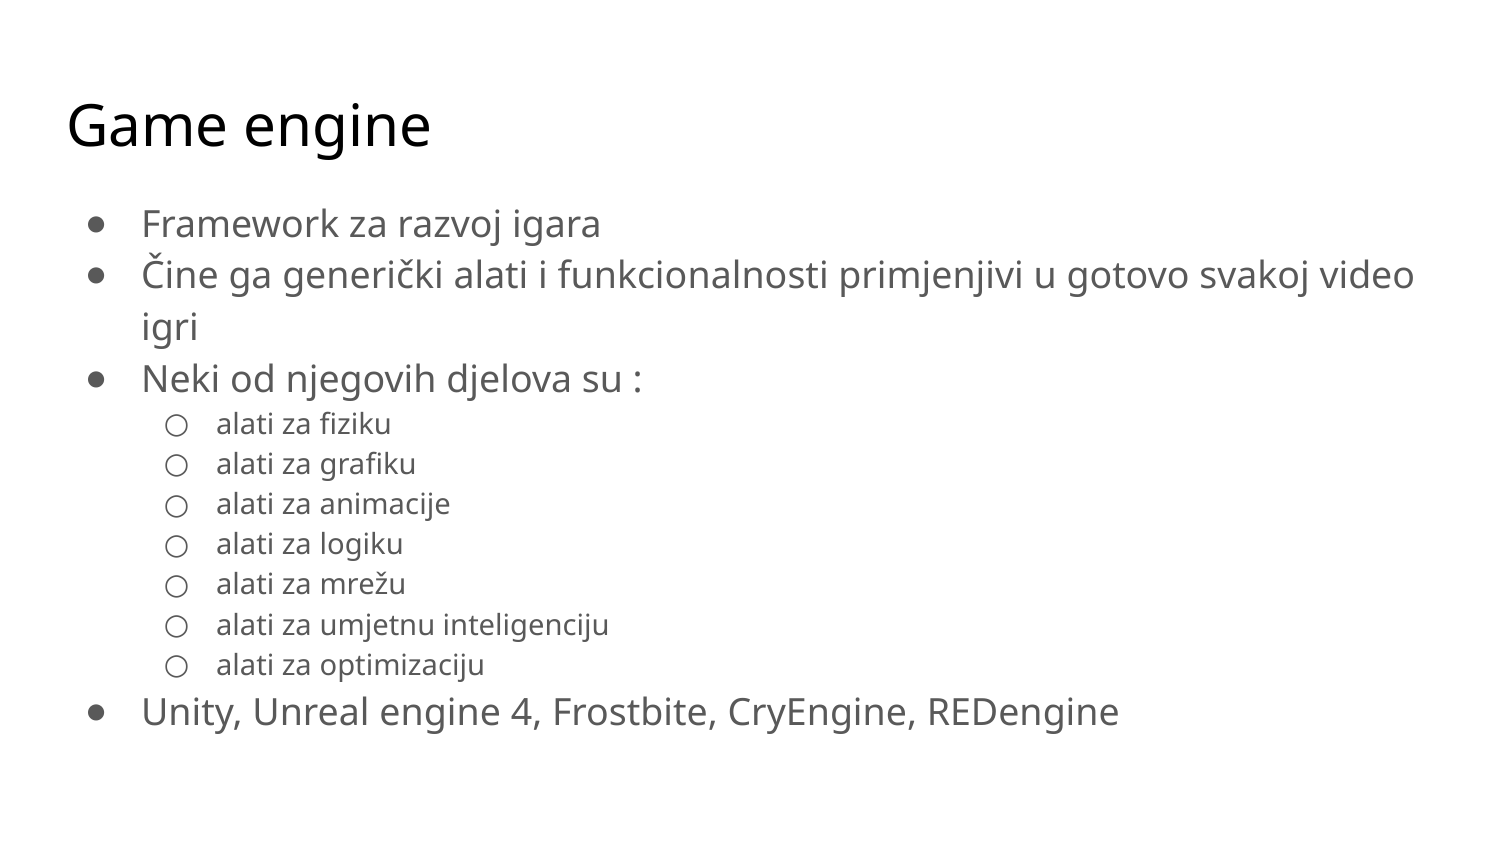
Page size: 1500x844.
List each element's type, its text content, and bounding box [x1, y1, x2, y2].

title Game engine [51, 72, 1449, 167]
list Framework za razvoj igara Čine ga generički alati i funkcionalnosti primjenjivi u gotovo svakoj video igri Neki od njegovih djelova su : alati za fiziku alati za grafiku alati za animacije alati za logiku alati za mrežu alati za umjetnu inteligenciju alati za optimizaciju Unity, Unreal engine 4, Frostbite, CryEngine, REDengine [51, 177, 1449, 739]
